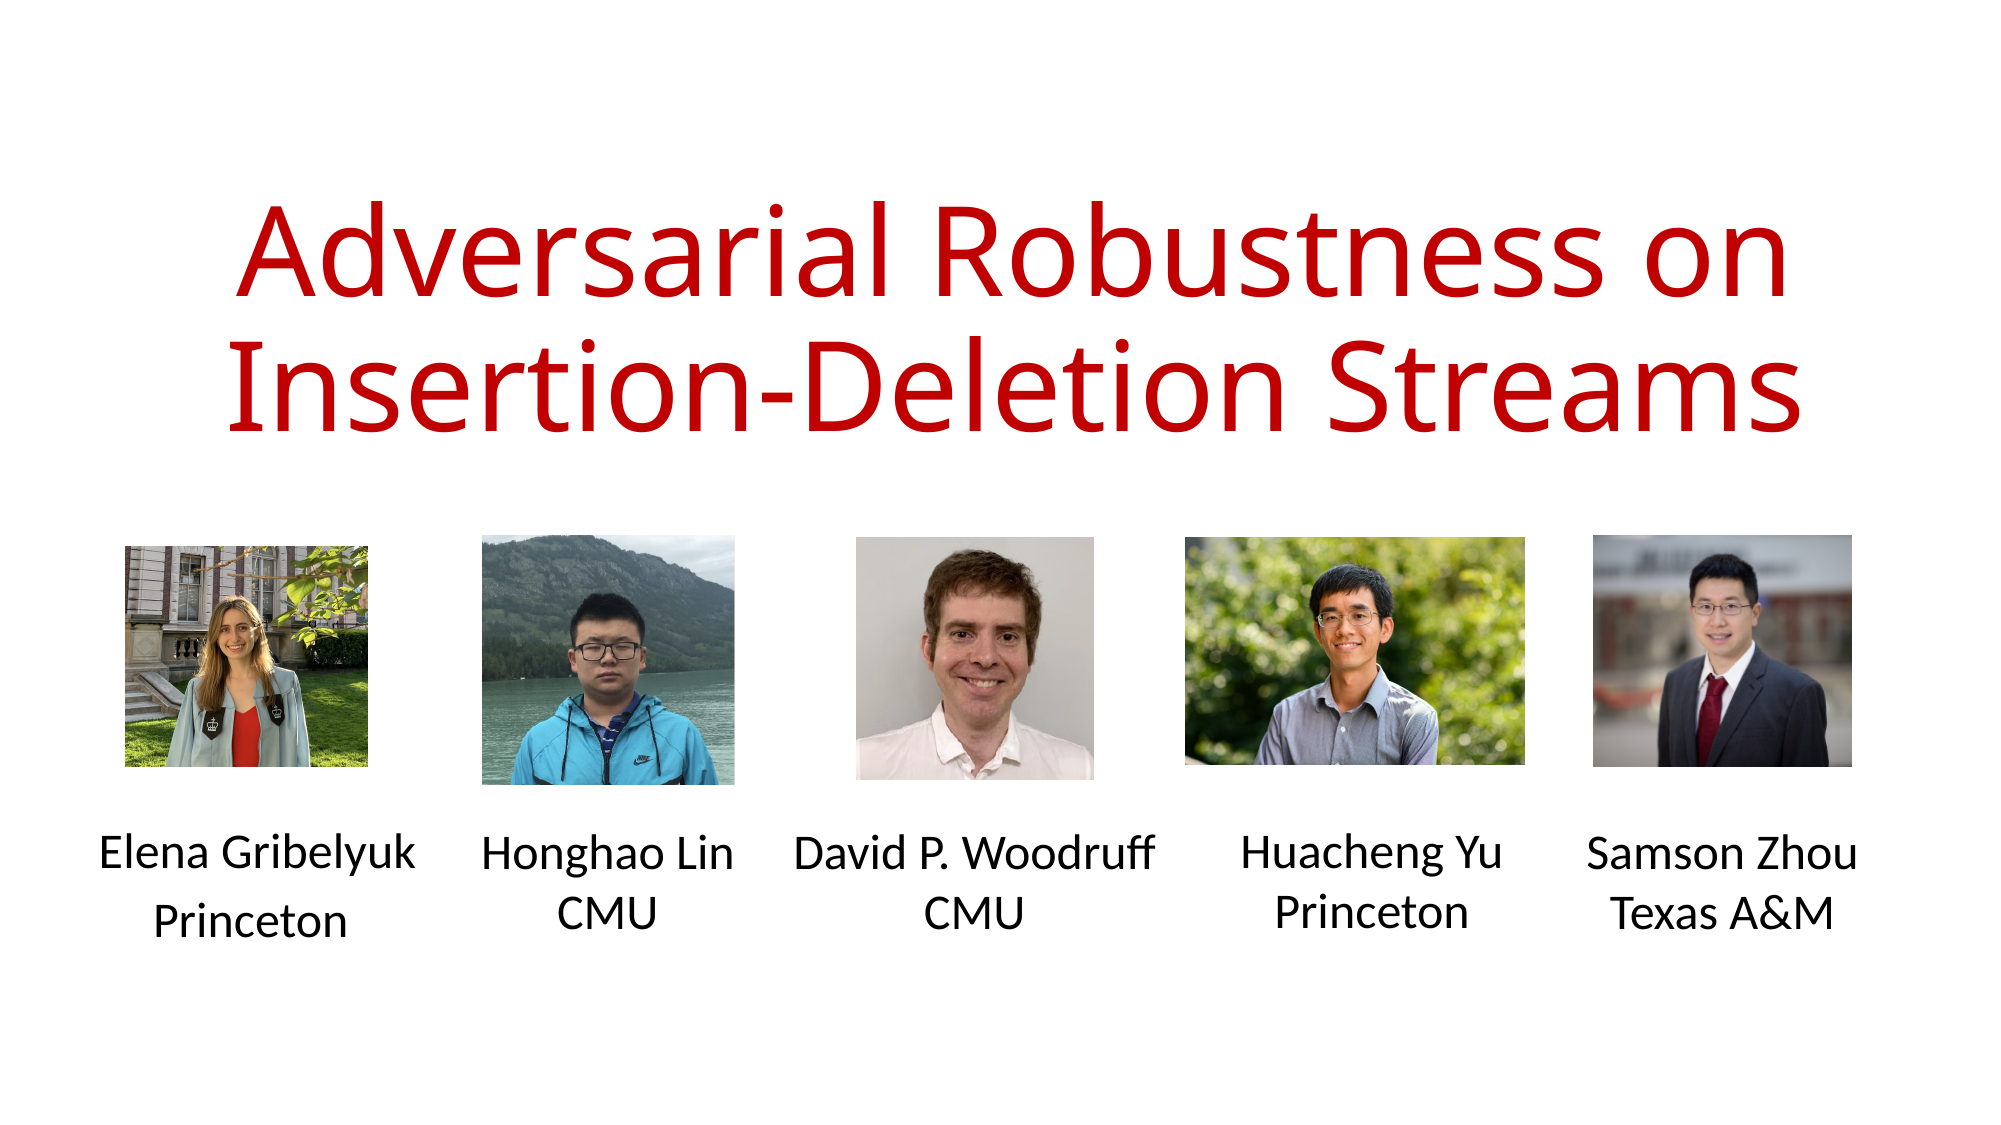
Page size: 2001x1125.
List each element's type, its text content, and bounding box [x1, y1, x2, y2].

text_box Samson Zhou Texas A&M [1482, 811, 1963, 947]
text_box Huacheng Yu Princeton [1132, 811, 1482, 947]
picture [856, 537, 1094, 781]
text_box Honghao Lin CMU [367, 811, 734, 947]
title Adversarial Robustness on Insertion-Deletion Streams [179, 73, 1852, 466]
picture [1185, 537, 1525, 765]
text_box David P. Woodruff CMU [734, 811, 1132, 947]
picture [125, 546, 368, 767]
picture [482, 535, 735, 785]
picture [1593, 535, 1852, 767]
text_box Elena Gribelyuk Princeton [17, 811, 498, 957]
